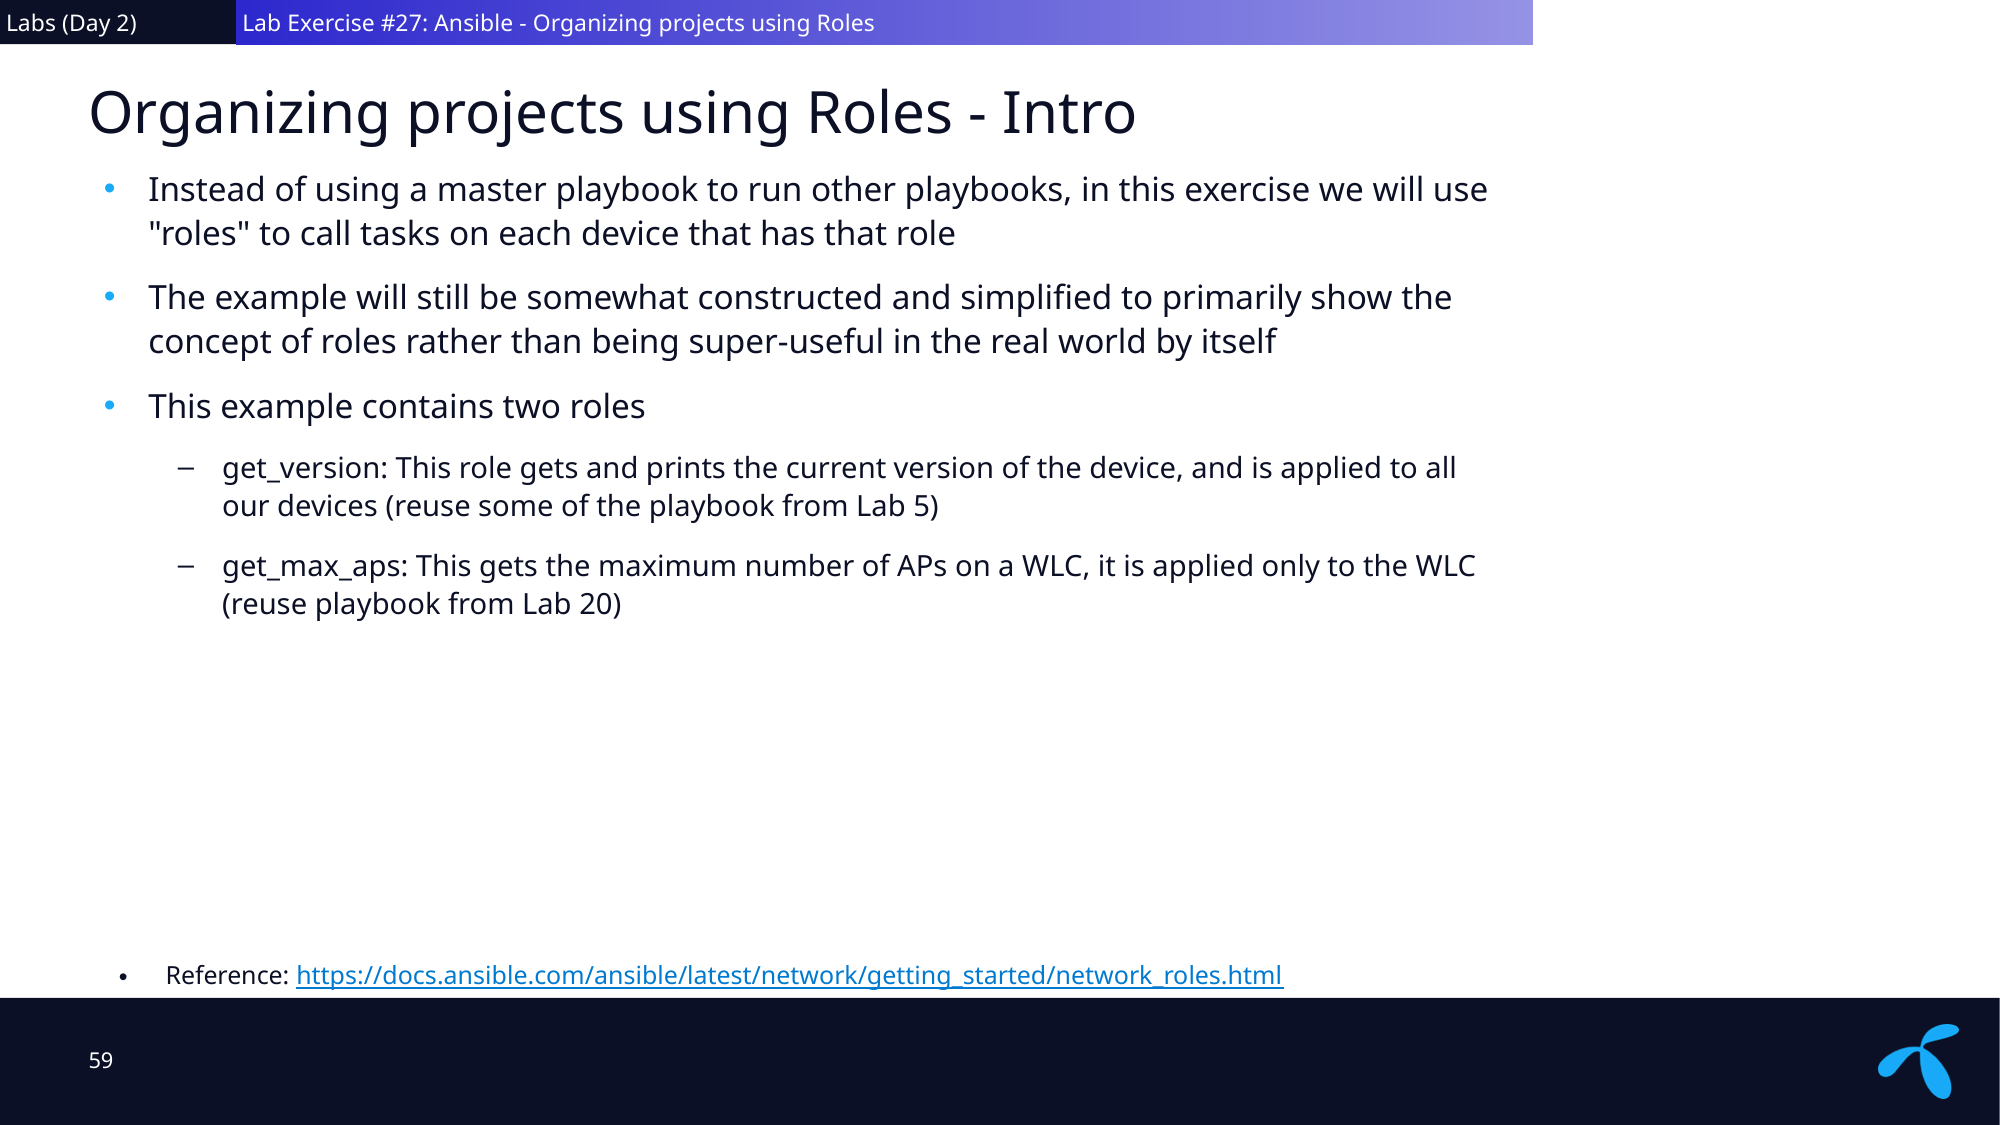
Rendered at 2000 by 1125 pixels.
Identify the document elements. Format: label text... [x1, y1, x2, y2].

footer Labs (Day 2) [0, 0, 236, 45]
text_box Reference: https://docs.ansible.com/ansible/latest/network/getting_started/network_roles.html [104, 952, 1937, 1002]
picture [1878, 1024, 1959, 1099]
title Organizing projects using Roles - Intro [88, 70, 1911, 160]
text_box Lab Exercise #27: Ansible - Organizing projects using Roles [236, 0, 1533, 45]
text_box Instead of using a master playbook to run other playbooks, in this exercise we will use "roles" to call tasks on each device that has that role The example will still be somewhat constructed and simplified to primarily show the concept of roles rather than being super-useful in the real world by itself This example contains two roles get_version: This role gets and prints the current version of the device, and is applied to all our devices (reuse some of the playbook from Lab 5) get_max_aps: This gets the maximum number of APs on a WLC, it is applied only to the WLC (reuse playbook from Lab 20) [104, 134, 1493, 997]
slide_number 59 [88, 1024, 237, 1099]
